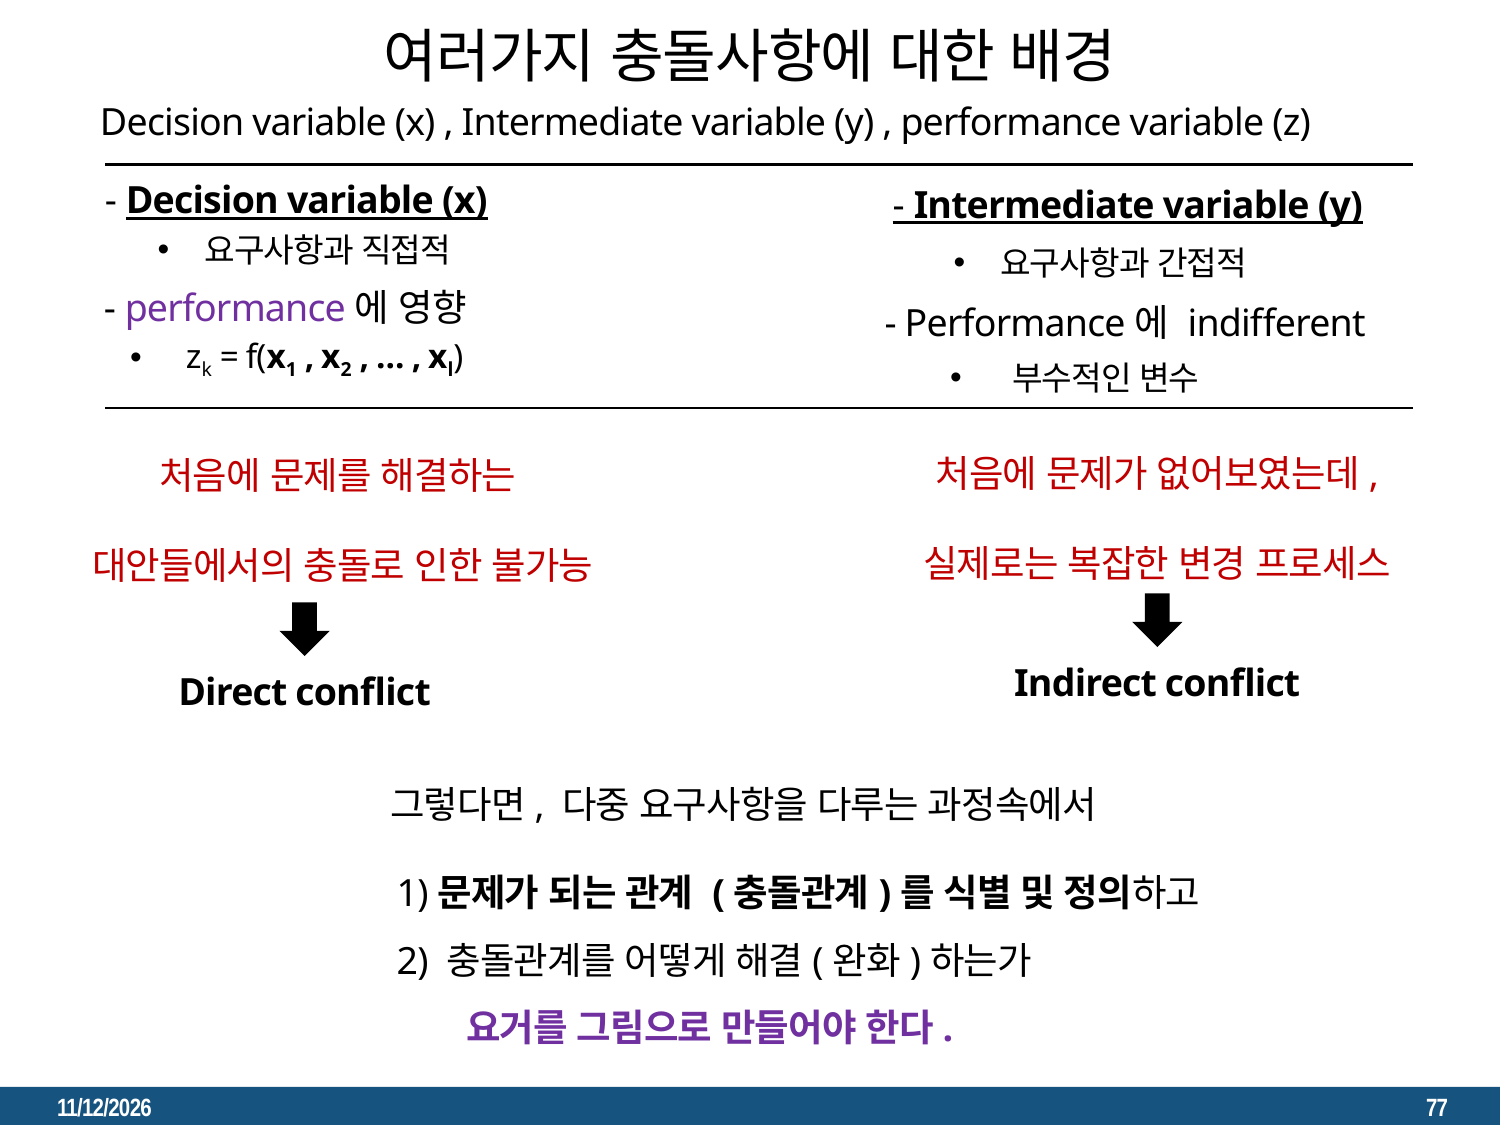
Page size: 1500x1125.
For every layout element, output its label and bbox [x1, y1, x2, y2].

slide_number [42, 1086, 380, 1125]
text_box [104, 284, 495, 388]
text_box [935, 349, 1410, 405]
text_box [43, 780, 1444, 826]
text_box [104, 176, 488, 222]
text_box [99, 97, 1321, 143]
text_box [1014, 659, 1301, 705]
text_box [91, 451, 594, 587]
text_box [953, 242, 1307, 283]
slide_number [1125, 1086, 1464, 1125]
text_box [884, 299, 1366, 345]
text_box [279, 602, 330, 657]
text_box [466, 1004, 954, 1050]
text_box [892, 180, 1364, 226]
text_box [178, 668, 431, 714]
text_box [383, 18, 1116, 89]
text_box [923, 449, 1392, 586]
text_box [1132, 593, 1183, 648]
text_box [396, 846, 1211, 982]
text_box [157, 229, 452, 270]
